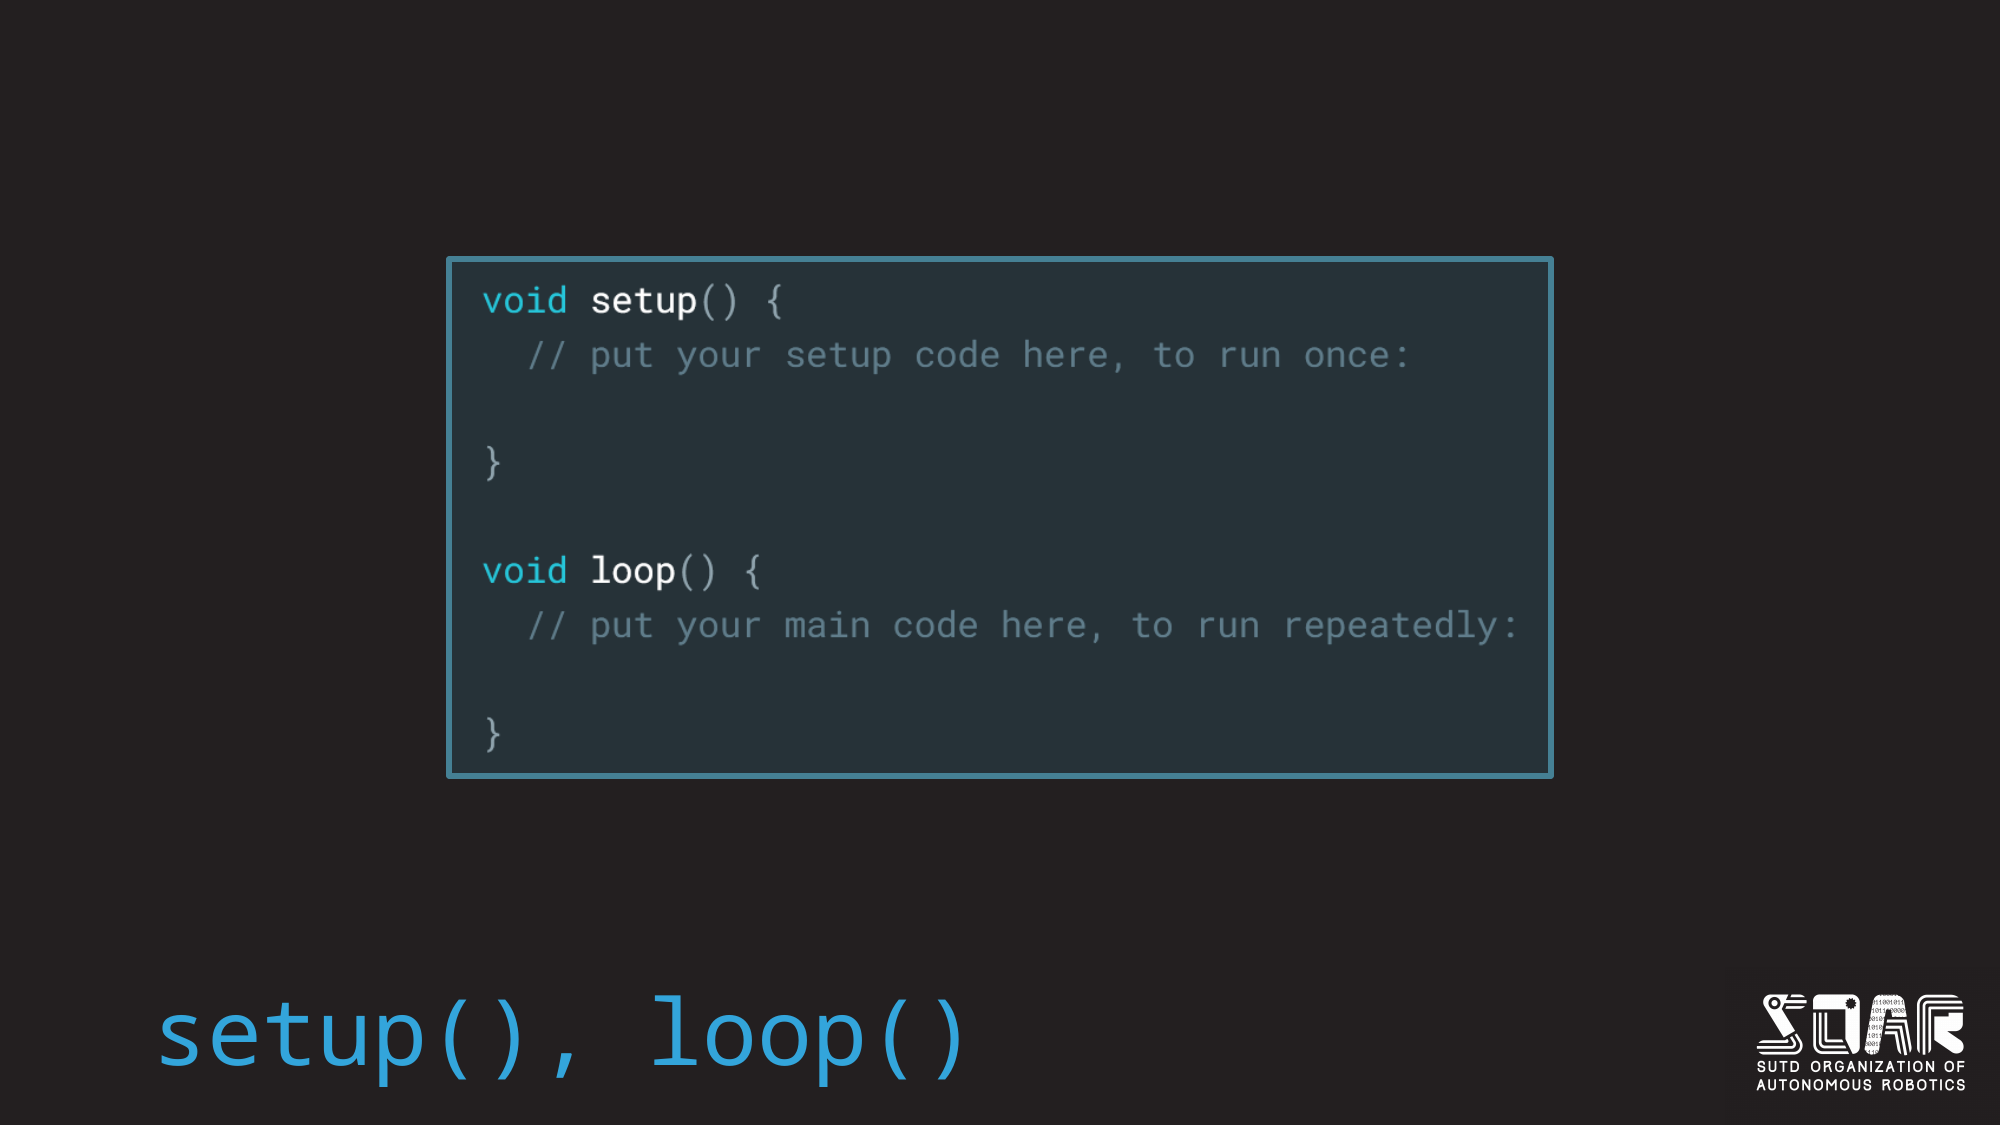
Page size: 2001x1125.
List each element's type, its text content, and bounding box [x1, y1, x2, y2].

picture [452, 262, 1548, 773]
title setup(), loop() [137, 945, 1863, 1125]
picture [1725, 967, 2000, 1125]
